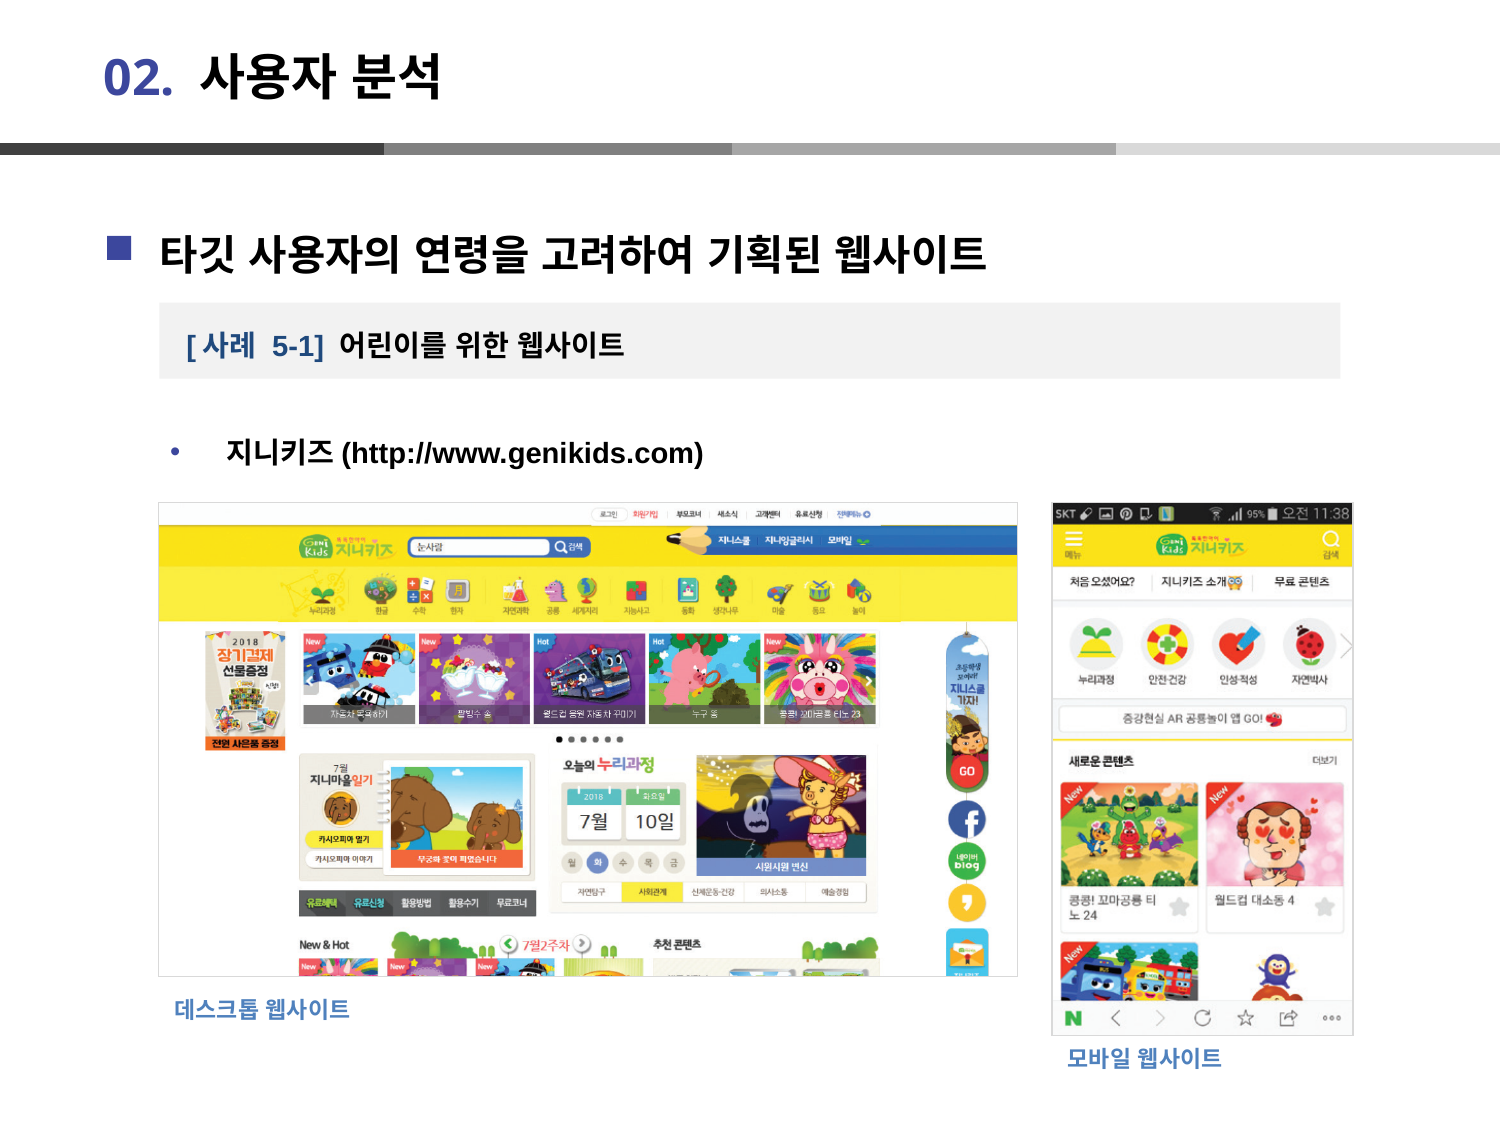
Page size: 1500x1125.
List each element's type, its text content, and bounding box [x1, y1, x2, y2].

list 타깃 사용자의 연령을 고려하여 기획된 웹사이트 [88, 196, 1436, 386]
text_box 모바일 웹사이트 [1052, 1033, 1466, 1083]
text_box 데스크톱 웹사이트 [159, 984, 573, 1034]
text_box [157, 301, 1342, 381]
picture [159, 503, 1018, 977]
text_box [사례 5-1] 어린이를 위한 웹사이트 [171, 302, 1222, 398]
picture [1052, 503, 1353, 1036]
text_box 지니키즈(http://www.genikids.com) [155, 408, 1176, 598]
title 02. 사용자 분석 [88, 30, 1211, 121]
